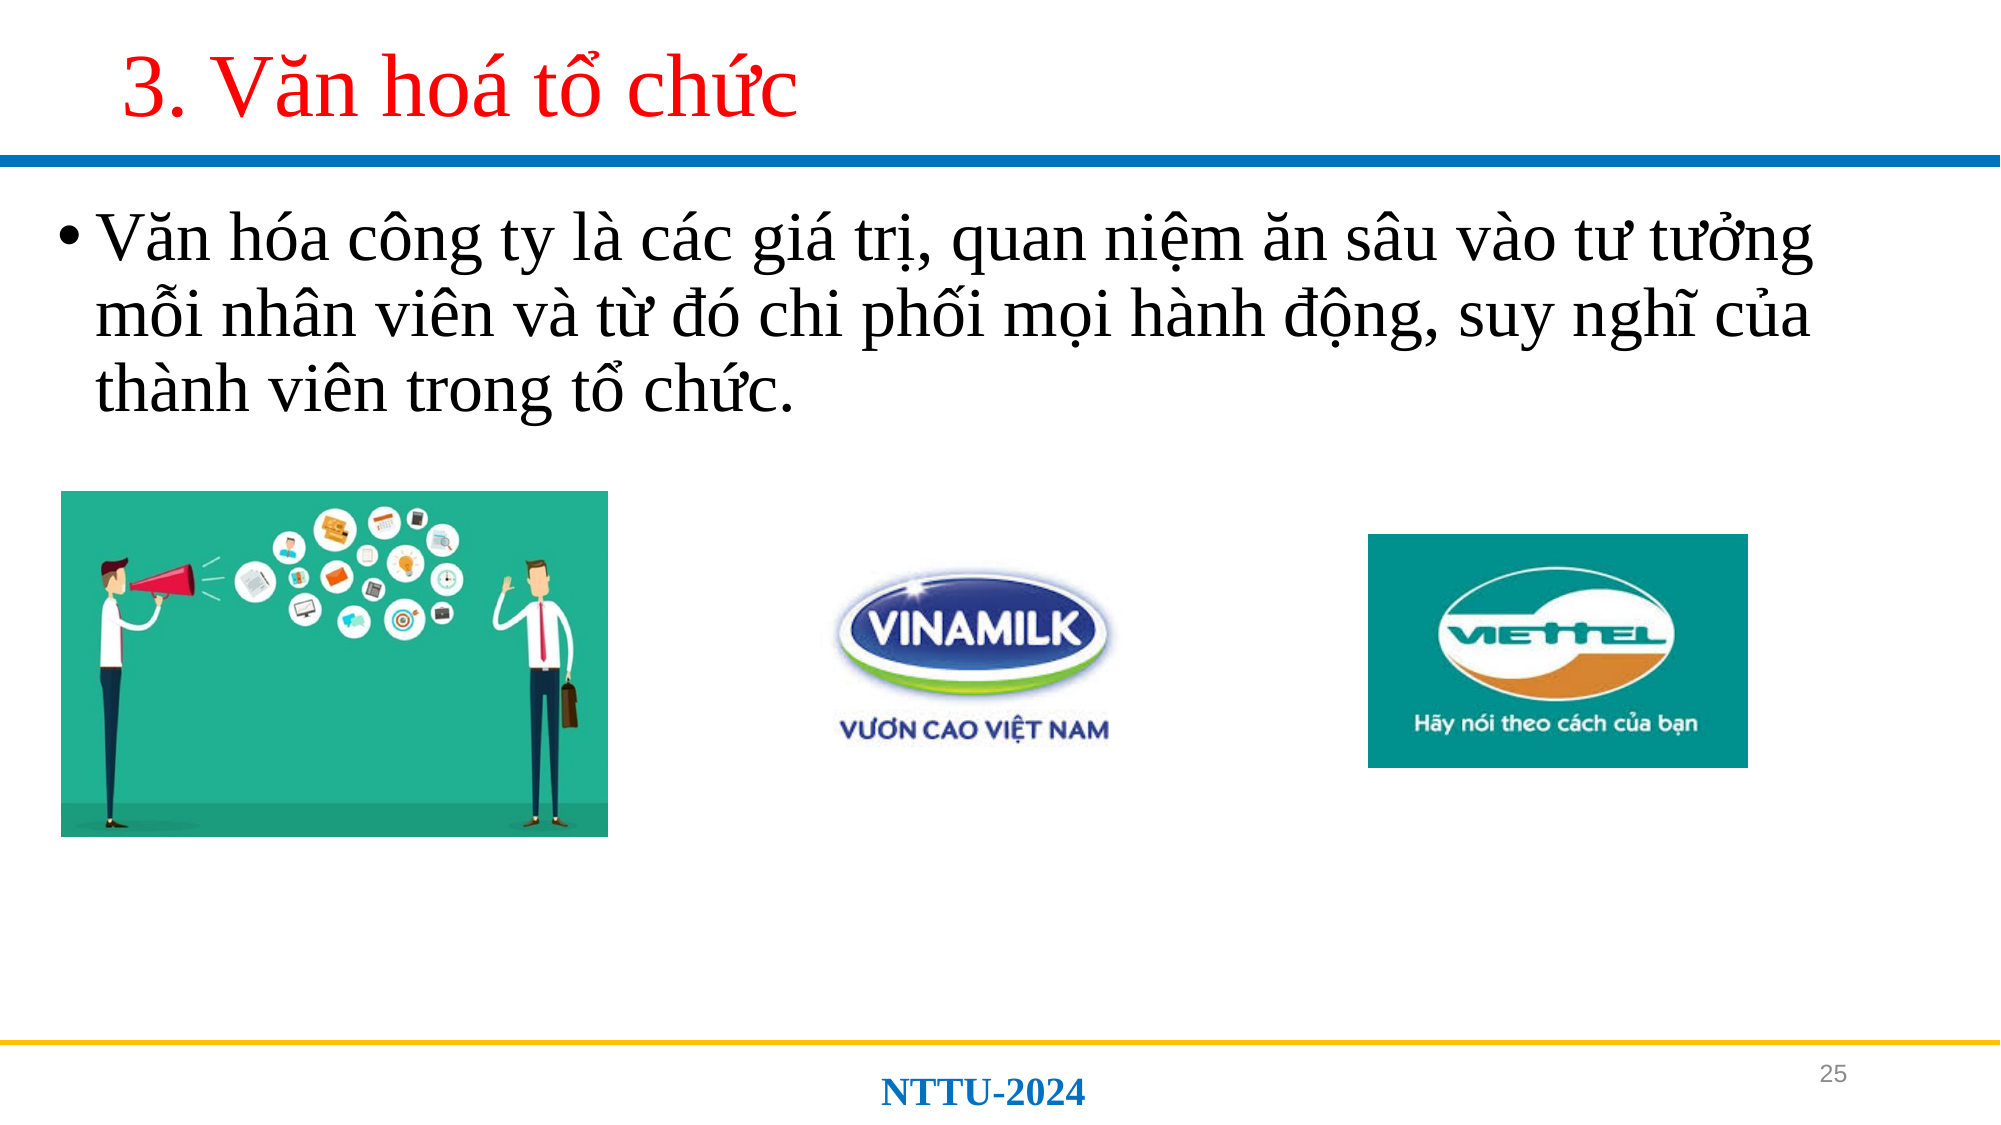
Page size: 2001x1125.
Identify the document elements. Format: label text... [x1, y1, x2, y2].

slide_number 25 [1412, 1042, 1863, 1103]
title 3. Văn hoá tổ chức [106, 28, 1636, 147]
list Văn hóa công ty là các giá trị, quan niệm ăn sâu vào tư tưởng mỗi nhân viên và từ đó chi phối mọi hành động, suy nghĩ của thành viên trong tổ chức. [42, 192, 1939, 1043]
picture [1368, 534, 1748, 768]
picture [61, 491, 608, 837]
picture [733, 534, 1220, 788]
